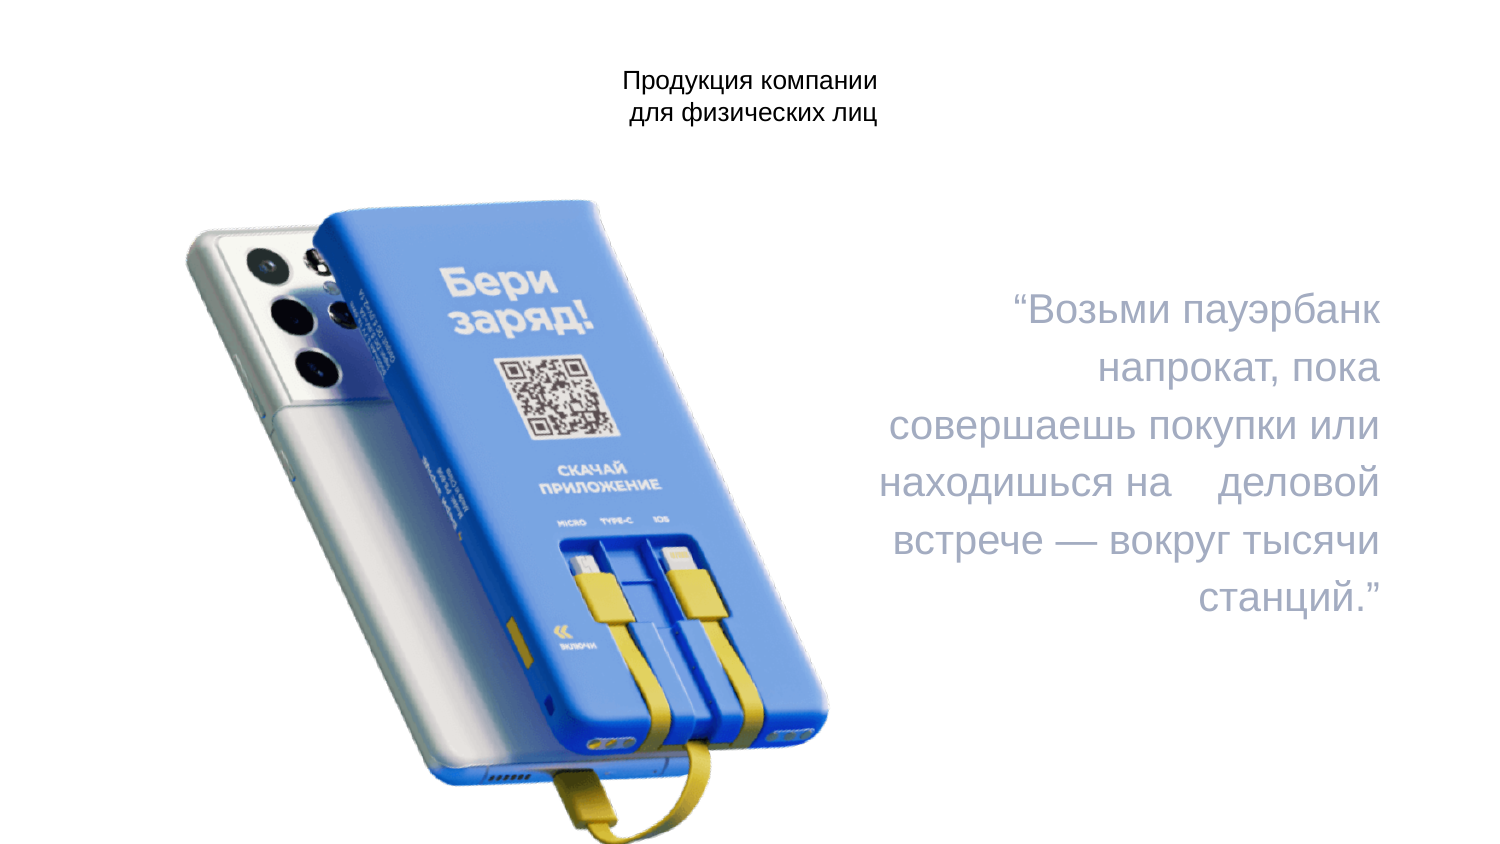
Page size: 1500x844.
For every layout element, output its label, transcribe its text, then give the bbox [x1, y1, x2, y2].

title Продукция компании для физических лиц [51, 48, 1449, 143]
picture [120, 60, 897, 844]
list “Возьми пауэрбанк напрокат, пока совершаешь покупки или находишься на деловой встрече — вокруг тысячи станций.” [896, 259, 1396, 679]
